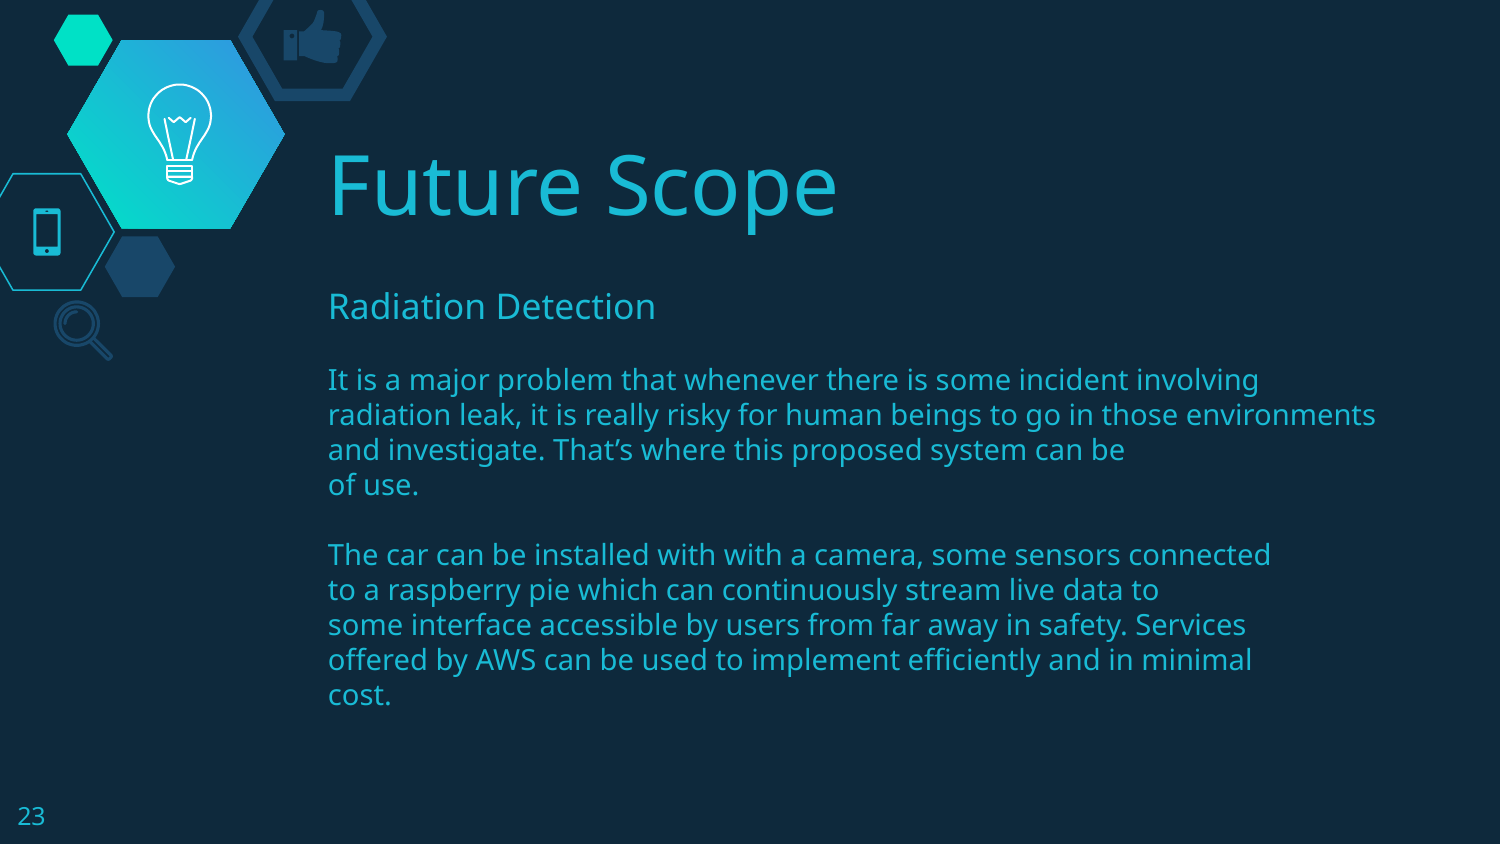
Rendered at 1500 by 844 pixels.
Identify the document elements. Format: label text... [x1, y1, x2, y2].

title Future Scope [312, 141, 1124, 248]
slide_number ‹#› [2, 785, 93, 844]
text_box Radiation Detection It is a major problem that whenever there is some incident involving radiation leak, it is really risky for human beings to go in those environments and investigate. That’s where this proposed system can be of use. The car can be installed with with a camera, some sensors connected to a raspberry pie which can continuously stream live data to some interface accessible by users from far away in safety. Services offered by AWS can be used to implement efficiently and in minimal cost. [312, 269, 1415, 771]
